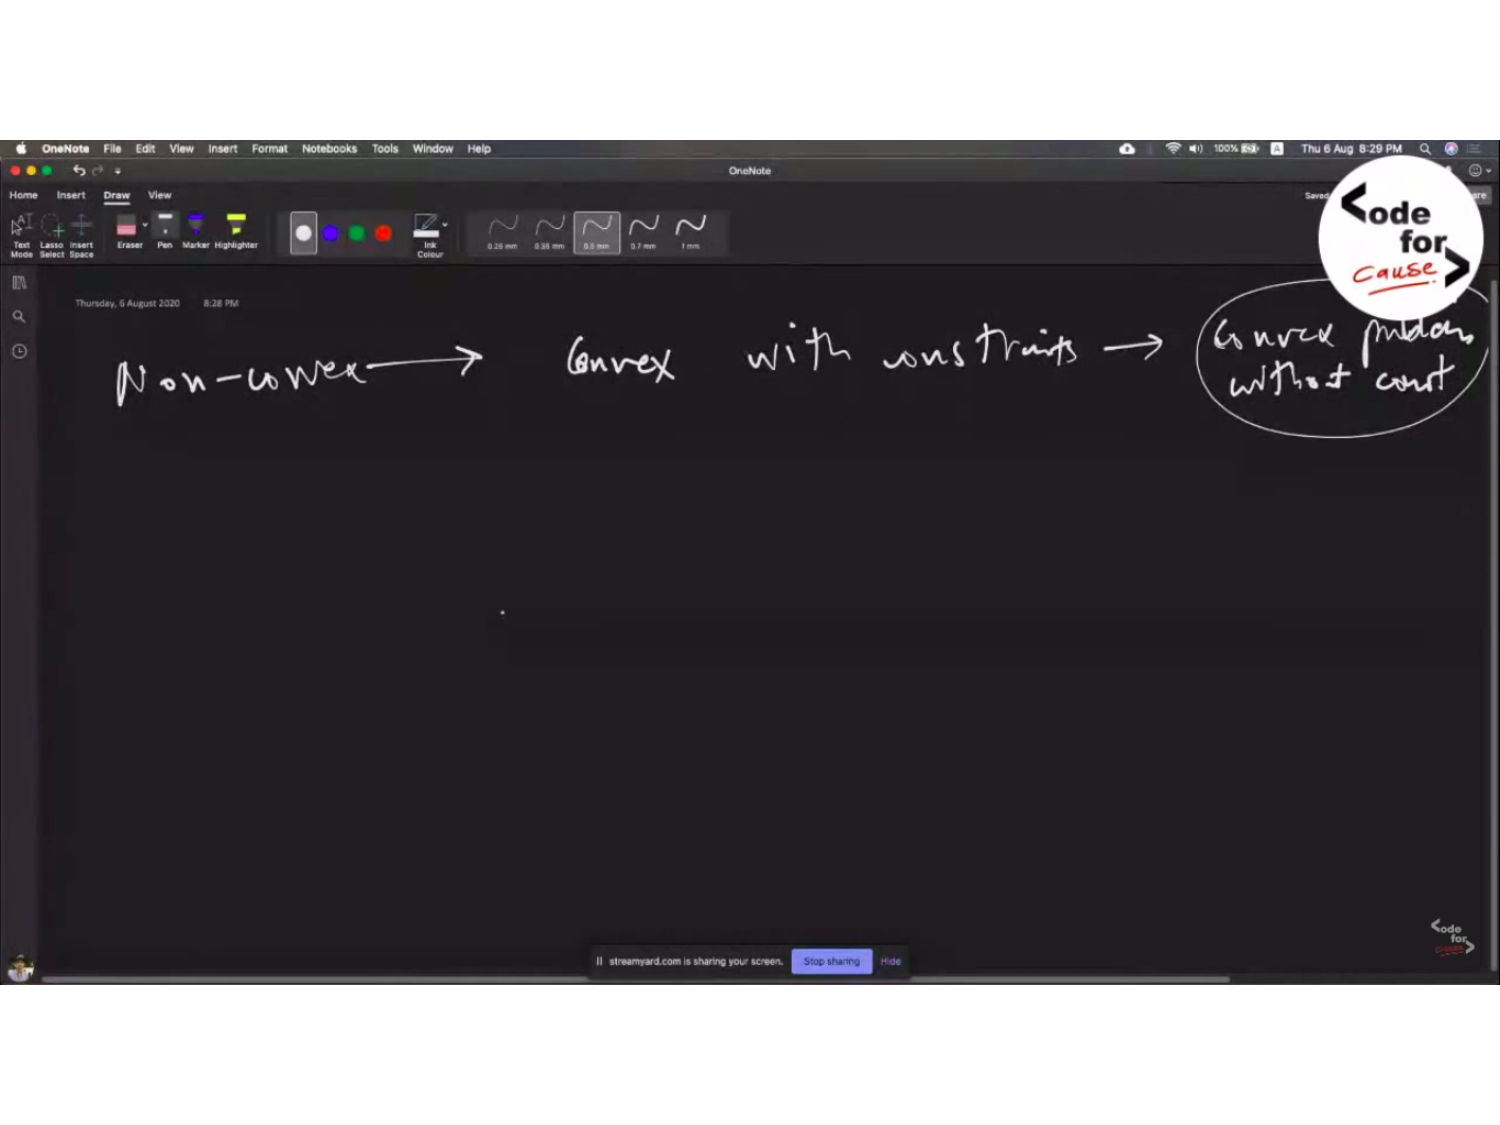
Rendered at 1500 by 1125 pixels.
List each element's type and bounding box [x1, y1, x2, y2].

picture [0, 140, 1500, 985]
